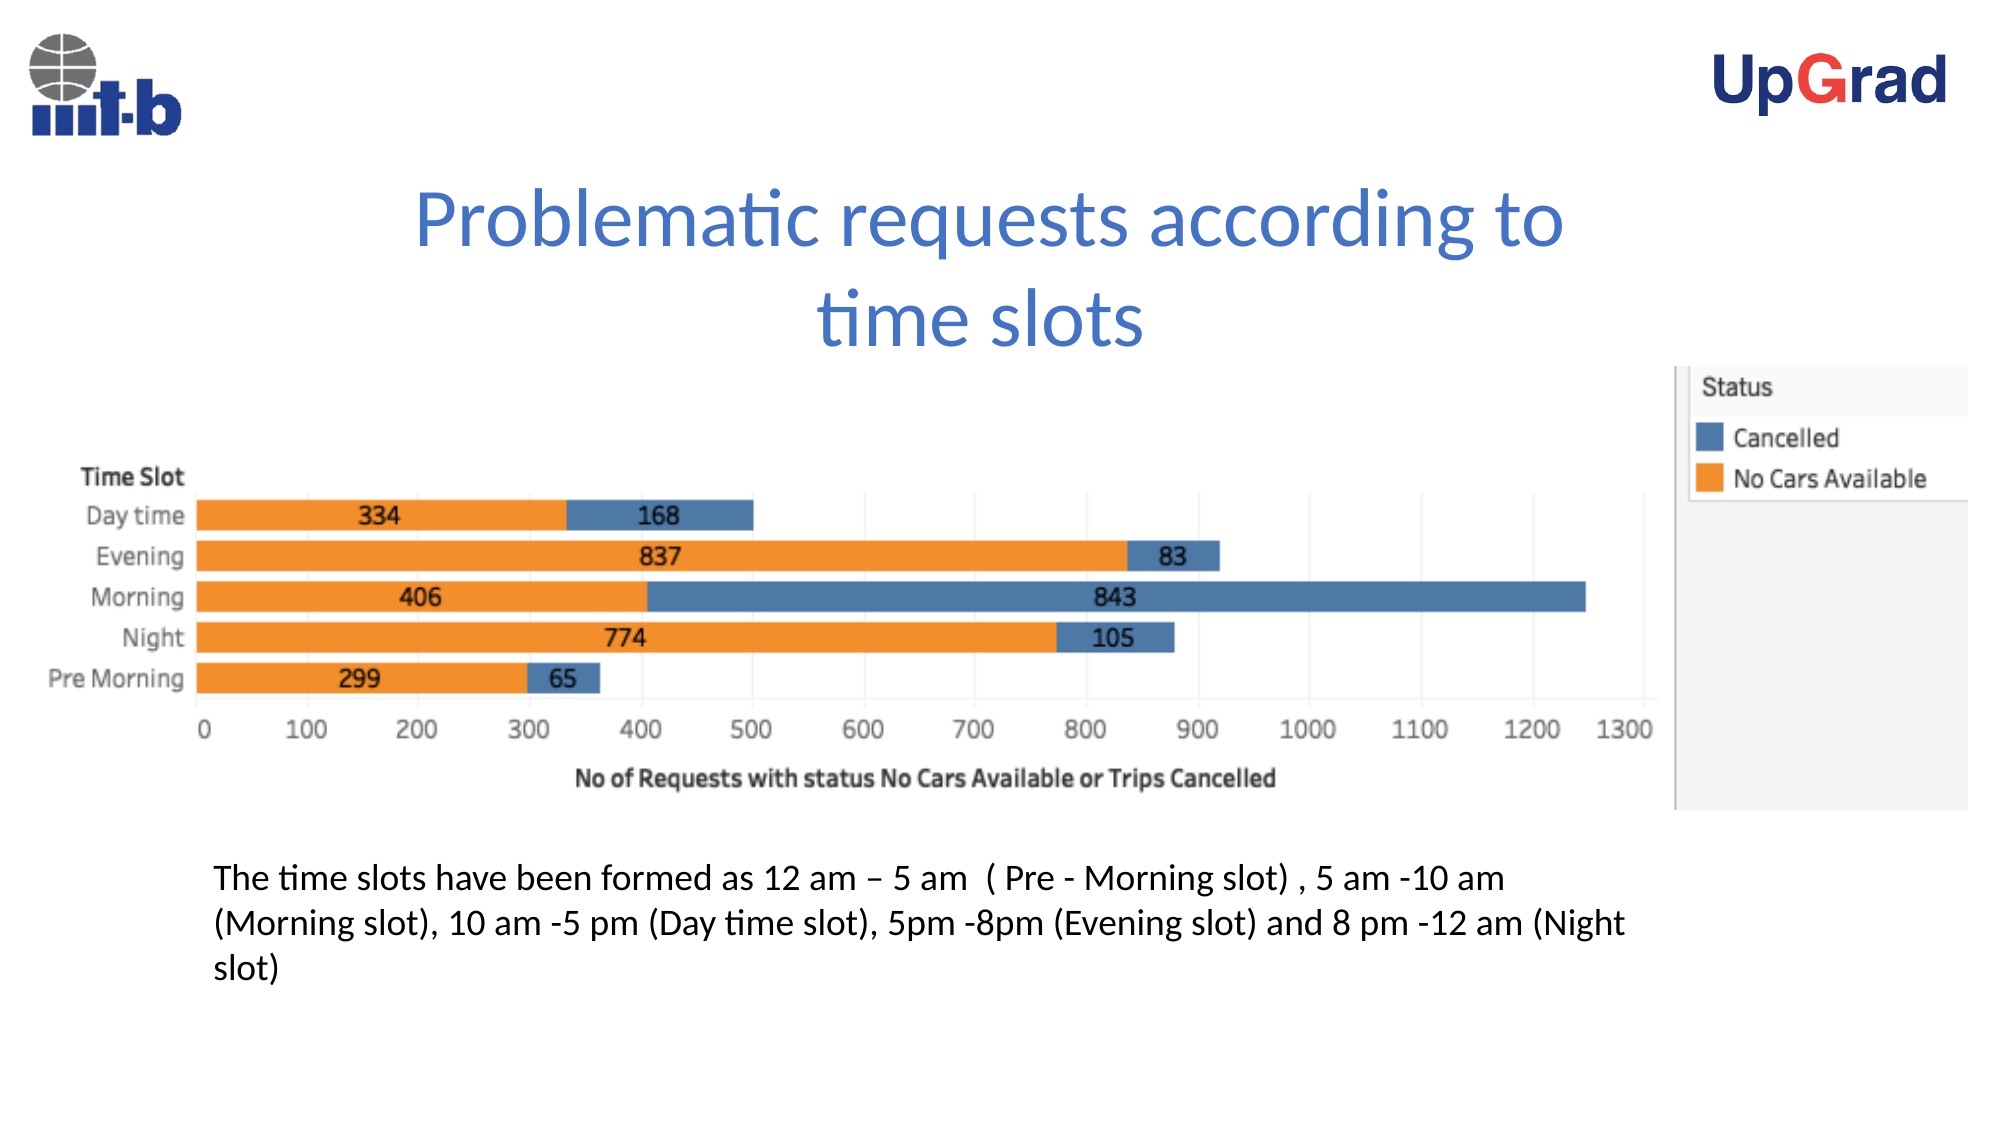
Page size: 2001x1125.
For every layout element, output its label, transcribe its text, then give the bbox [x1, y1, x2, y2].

text_box Problematic requests according to time slots [314, 155, 1667, 366]
picture [32, 366, 1968, 810]
picture [0, 29, 208, 163]
picture [1714, 53, 1952, 116]
text_box The time slots have been formed as 12 am – 5 am ( Pre - Morning slot) , 5 am -10 am (Morning slot), 10 am -5 pm (Day time slot), 5pm -8pm (Evening slot) and 8 pm -12 am (Night slot) [198, 845, 1667, 995]
